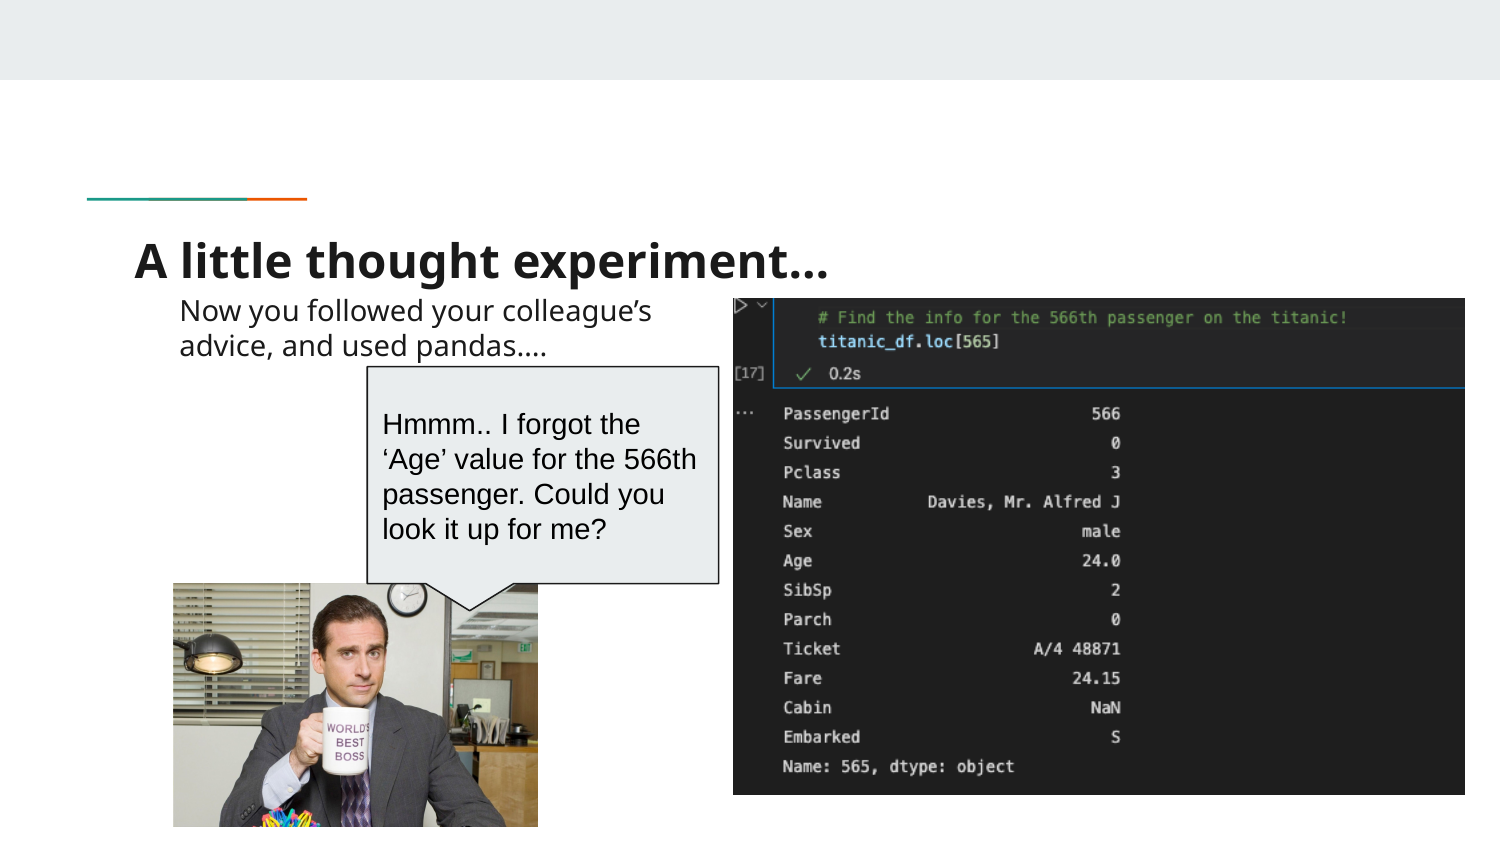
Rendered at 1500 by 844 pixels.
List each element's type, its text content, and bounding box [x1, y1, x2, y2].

picture [173, 583, 539, 827]
title A little thought experiment… [119, 216, 1381, 305]
picture [733, 298, 1466, 795]
text_box Now you followed your colleague’s advice, and used pandas…. [164, 277, 671, 378]
text_box Hmmm.. I forgot the ‘Age’ value for the 566th passenger. Could you look it up for me? [367, 366, 719, 584]
